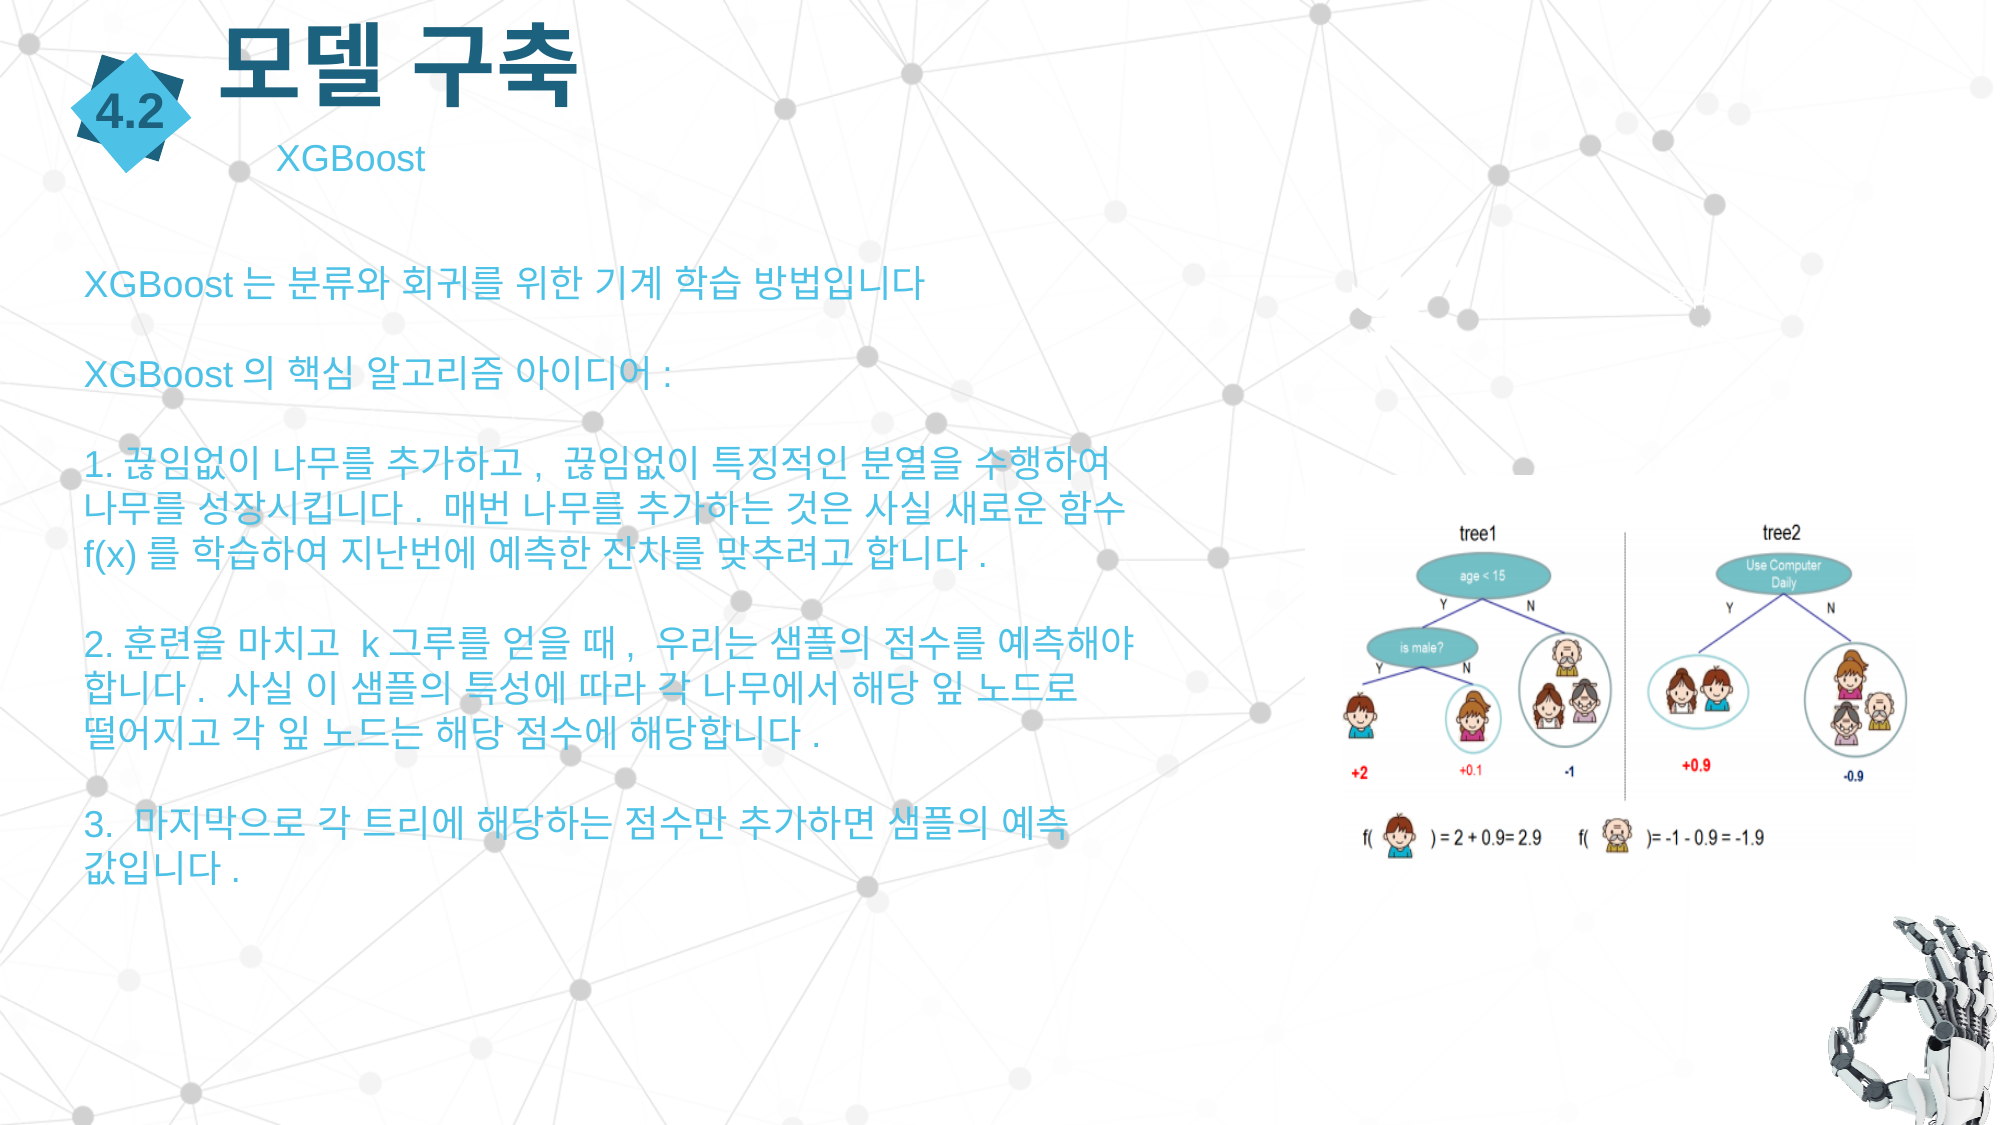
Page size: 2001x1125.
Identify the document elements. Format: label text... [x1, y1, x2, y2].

text_box 모델 구축 [202, 0, 596, 125]
picture [1305, 475, 2000, 867]
picture [1780, 915, 2001, 1125]
text_box 4.2 [80, 71, 194, 147]
text_box XGBoost [261, 126, 613, 186]
text_box [1351, 263, 1458, 370]
text_box 此处文字替换成具体内容。此处文字替换成具体内容。 [1476, 265, 1855, 359]
text_box XGBoost는 분류와 회귀를 위한 기계 학습 방법입니다 XGBoost의 핵심 알고리즘 아이디어: 1.끊임없이 나무를 추가하고, 끊임없이 특징적인 분열을 수행하여 나무를 성장시킵니다. 매번 나무를 추가하는 것은 사실 새로운 함수 f(x)를 학습하여 지난번에 예측한 잔차를 맞추려고 합니다. 2.훈련을 마치고 k그루를 얻을 때, 우리는 샘플의 점수를 예측해야 합니다. 사실 이 샘플의 특성에 따라 각 나무에서 해당 잎 노드로 떨어지고 각 잎 노드는 해당 점수에 해당합니다. 3. 마지막으로 각 트리에 해당하는 점수만 추가하면 샘플의 예측 값입니다. [68, 252, 1205, 898]
